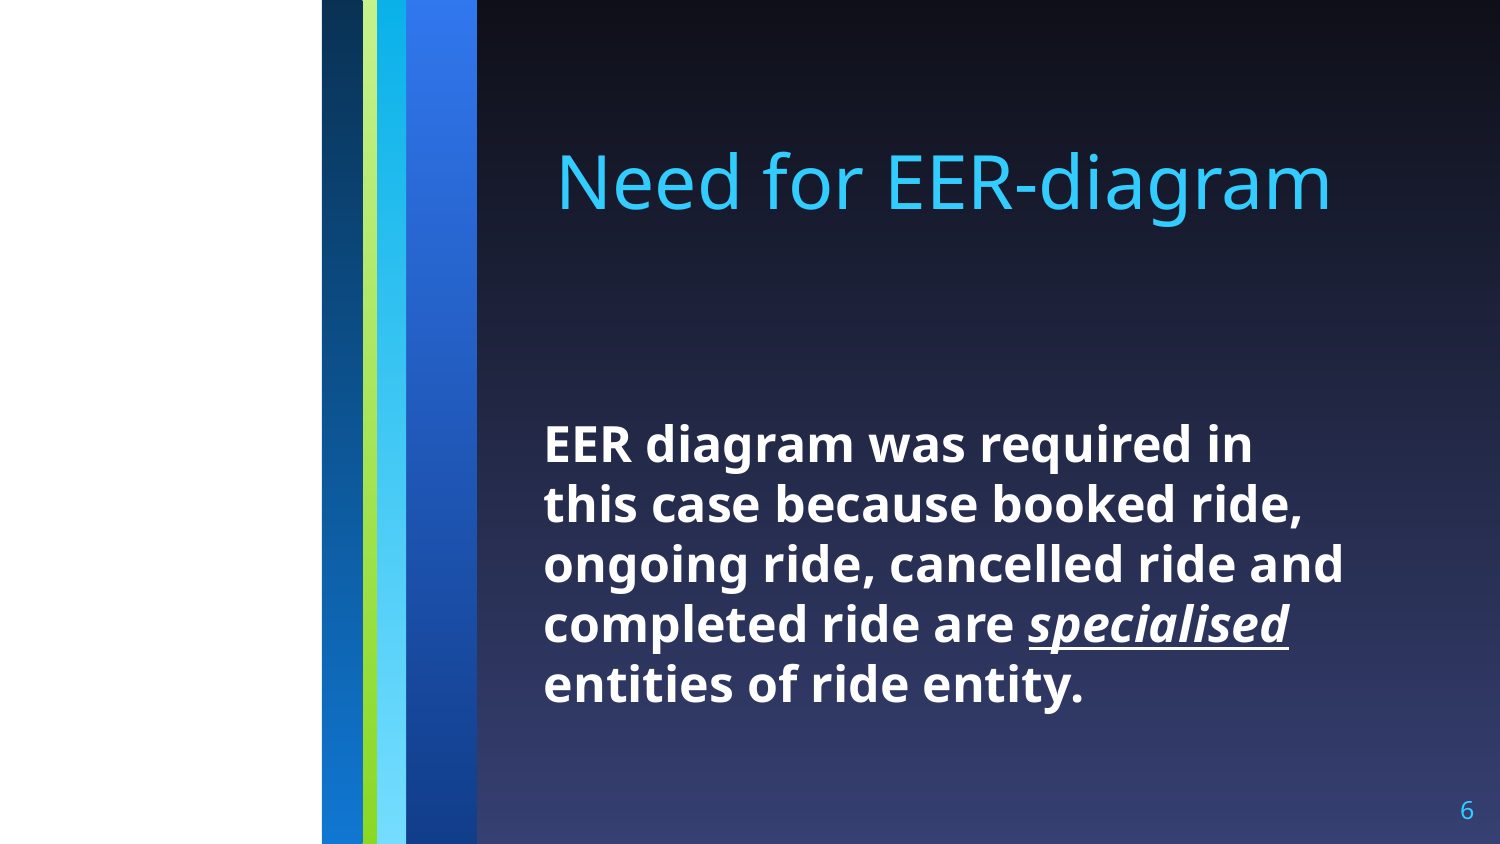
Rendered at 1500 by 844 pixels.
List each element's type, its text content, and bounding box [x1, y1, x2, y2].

slide_number ‹#› [1399, 779, 1490, 844]
title Need for EER-diagram [540, 126, 1387, 240]
subtitle EER diagram was required in this case because booked ride, ongoing ride, cancelled ride and completed ride are specialised entities of ride entity. [528, 352, 1375, 679]
